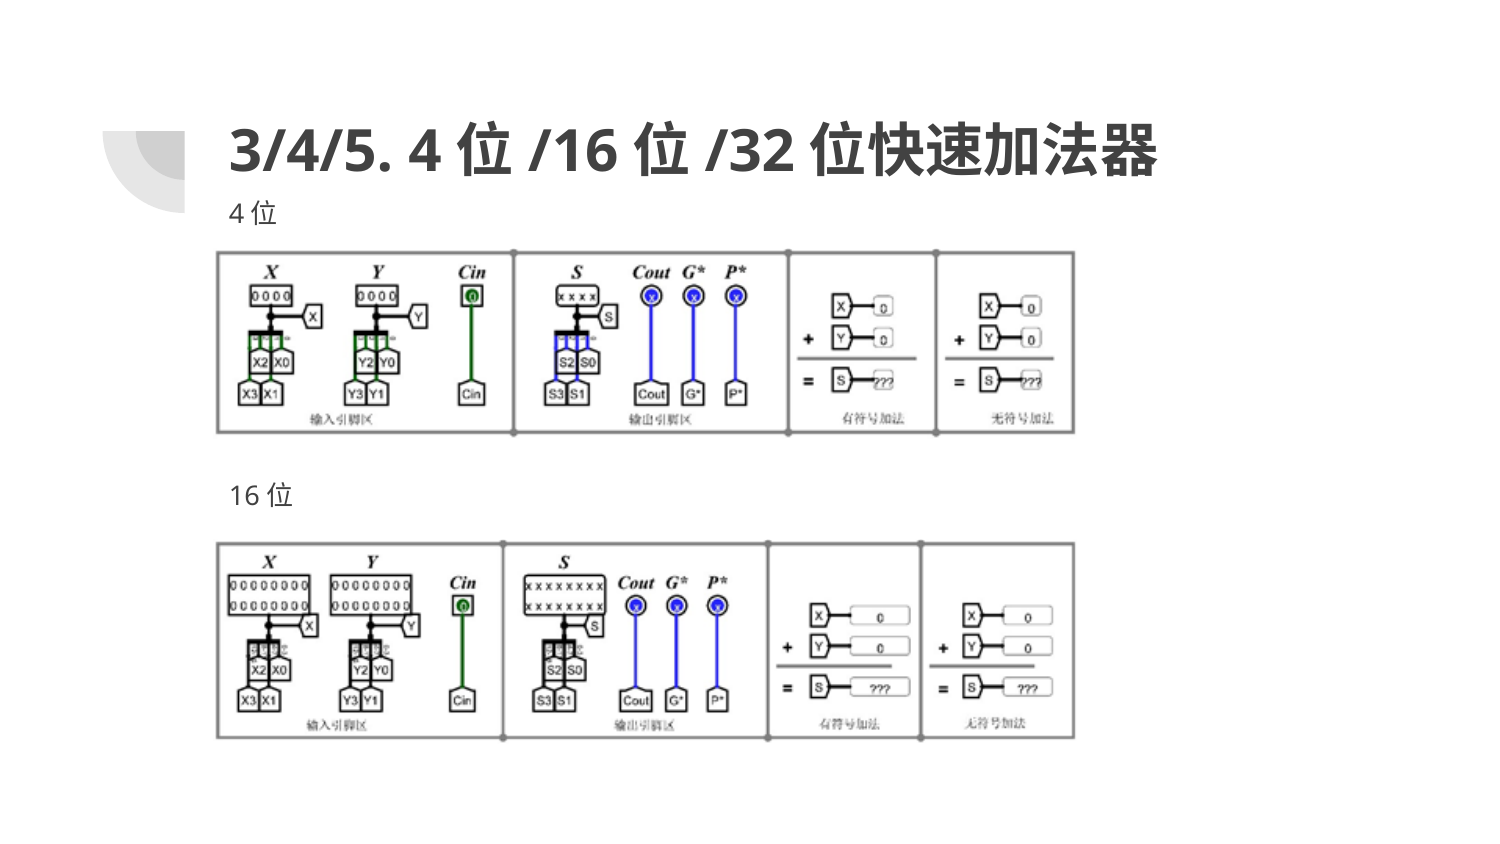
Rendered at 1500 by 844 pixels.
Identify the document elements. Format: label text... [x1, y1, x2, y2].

picture [213, 538, 1080, 745]
picture [213, 247, 1080, 439]
list 4位 16位 [213, 176, 1386, 786]
title 3/4/5. 4位/16位/32位快速加法器 [213, 98, 1368, 176]
